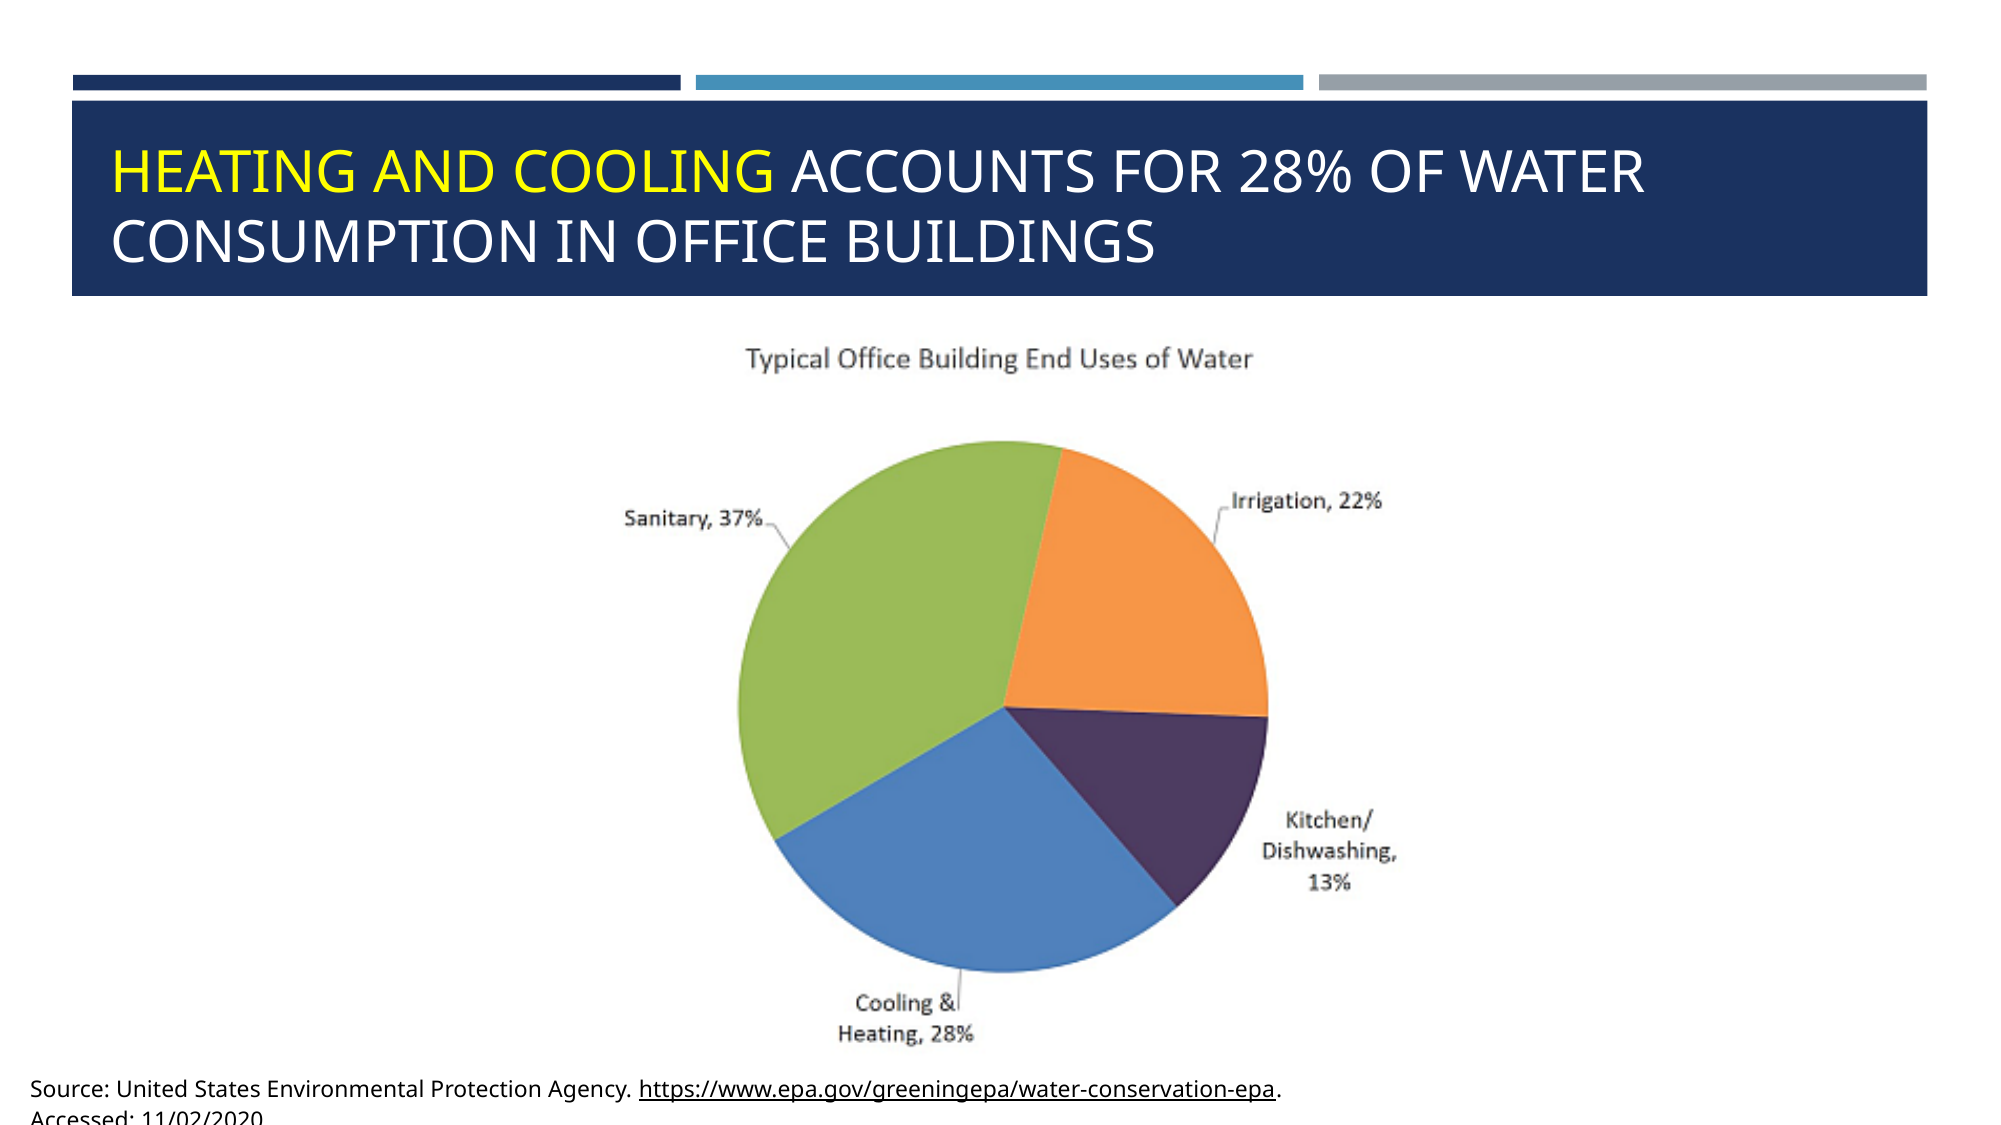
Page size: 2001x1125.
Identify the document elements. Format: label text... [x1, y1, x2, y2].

text_box Source: United States Environmental Protection Agency. https://www.epa.gov/greeningepa/water-conservation-epa. Accessed: 11/02/2020 [15, 1067, 1337, 1125]
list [579, 326, 1421, 1104]
title HEATING AND COOLING ACCOUNTS FOR 28% OF WATER CONSUMPTION IN OFFICE BUILDINGS [95, 115, 1905, 282]
